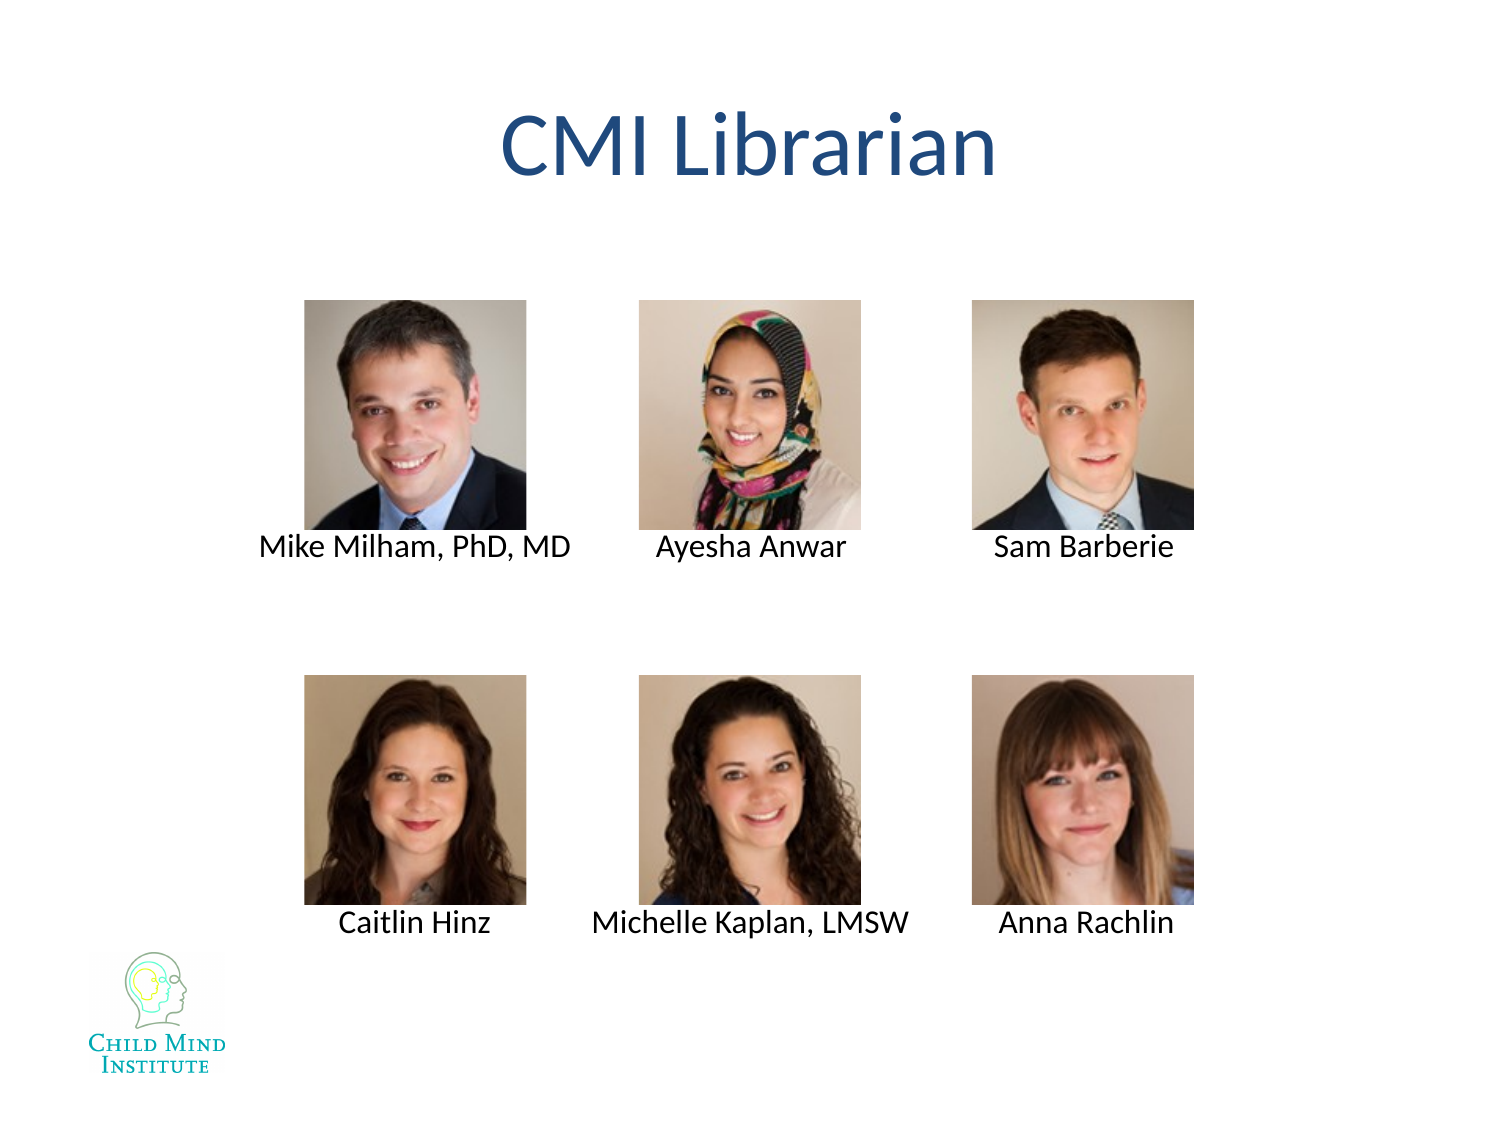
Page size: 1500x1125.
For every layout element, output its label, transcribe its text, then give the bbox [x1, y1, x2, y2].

text_box Michelle Kaplan, LMSW [576, 892, 925, 948]
picture [638, 299, 862, 530]
picture [304, 299, 527, 530]
picture [971, 674, 1195, 905]
picture [304, 674, 527, 905]
text_box Mike Milham, PhD, MD [243, 516, 587, 572]
text_box Caitlin Hinz [323, 914, 507, 948]
text_box Anna Rachlin [983, 913, 1190, 948]
picture [971, 299, 1195, 530]
text_box Ayesha Anwar [641, 536, 863, 572]
picture [89, 952, 225, 1073]
title CMI Librarian [75, 45, 1425, 233]
picture [638, 674, 862, 905]
text_box Sam Barberie [979, 538, 1190, 572]
